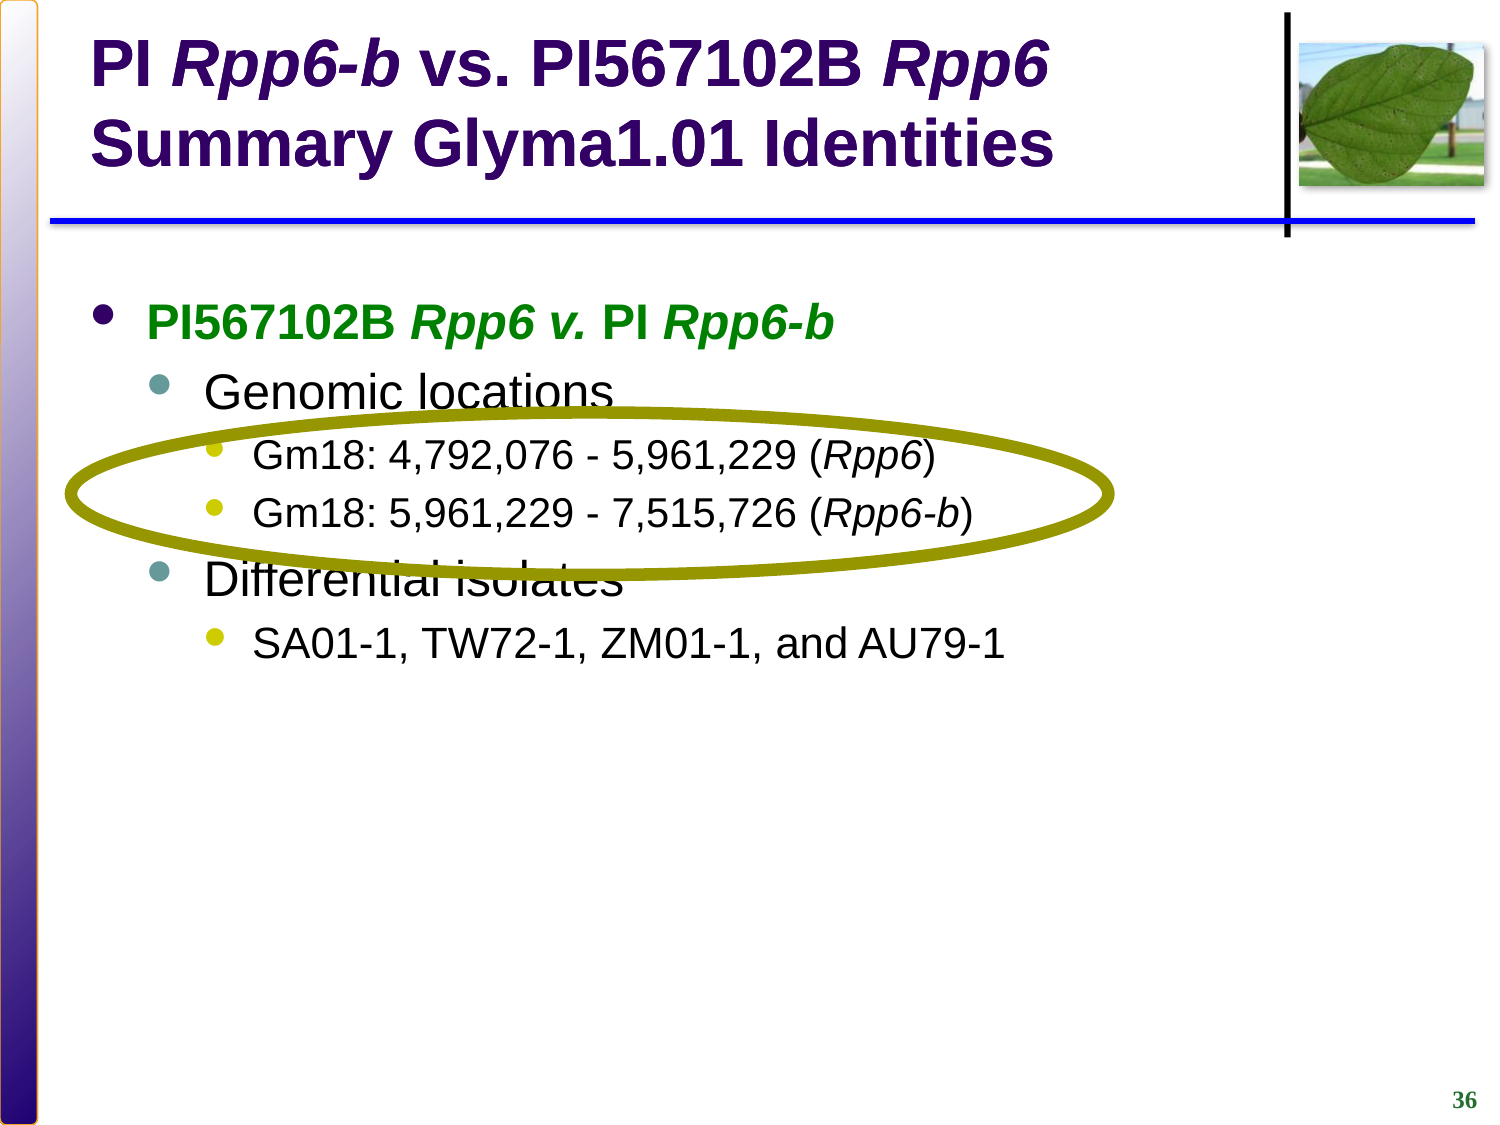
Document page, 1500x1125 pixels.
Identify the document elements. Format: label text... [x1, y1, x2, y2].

list PI567102B Rpp6 v. PI Rpp6-b Genomic locations Gm18: 4,792,076 - 5,961,229 (Rpp6) Gm18: 5,961,229 - 7,515,726 (Rpp6-b) Differential isolates SA01-1, TW72-1, ZM01-1, and AU79-1 [74, 281, 1426, 1076]
text_box PI Rpp6-b vs. PI567102B Rpp6 Summary Glyma1.01 Identities [75, 37, 1225, 188]
text_box [68, 410, 1111, 578]
picture [1299, 43, 1484, 186]
